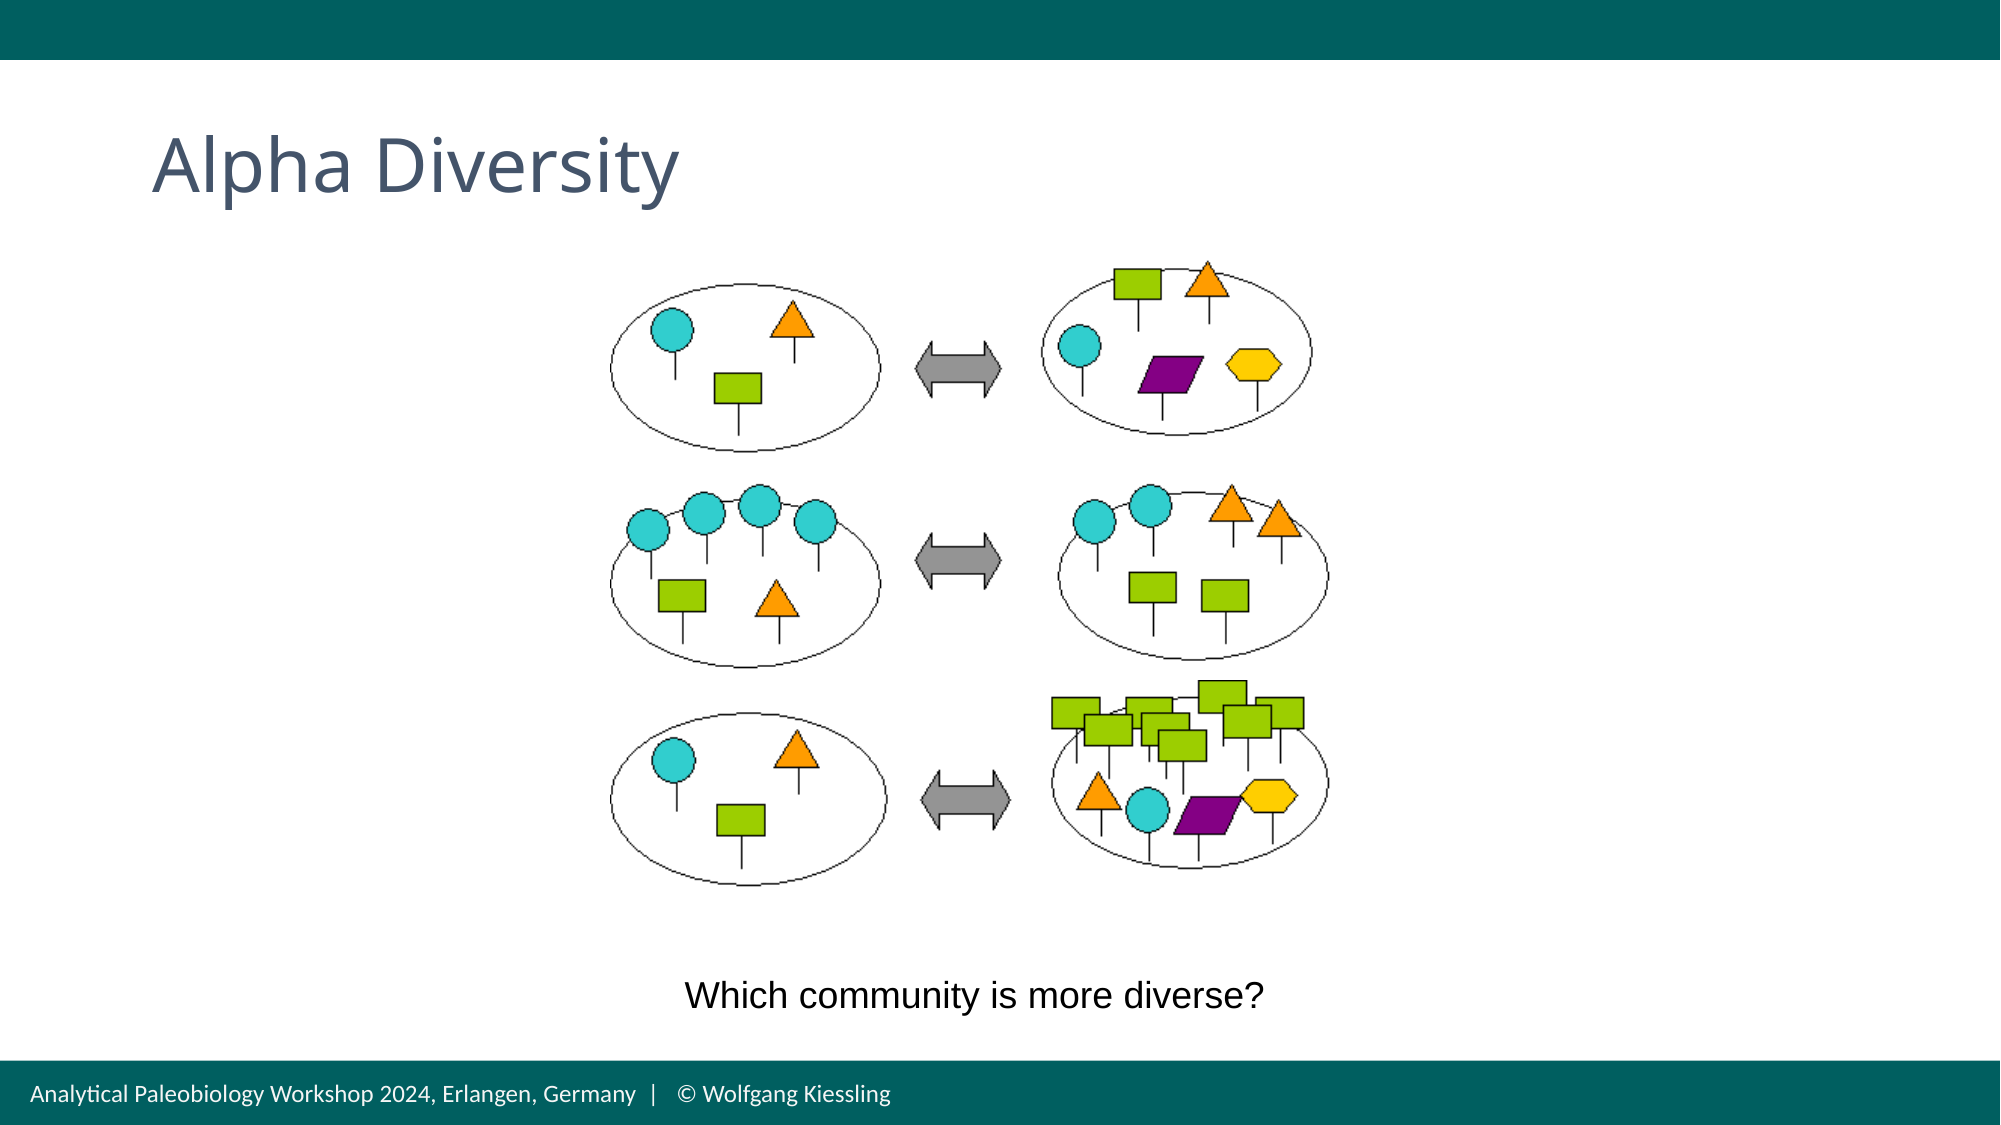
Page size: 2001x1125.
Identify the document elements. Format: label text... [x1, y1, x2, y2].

picture [610, 255, 1331, 670]
picture [610, 680, 1331, 888]
title Alpha Diversity [137, 59, 1863, 278]
text_box Which community is more diverse? [669, 964, 1281, 1024]
